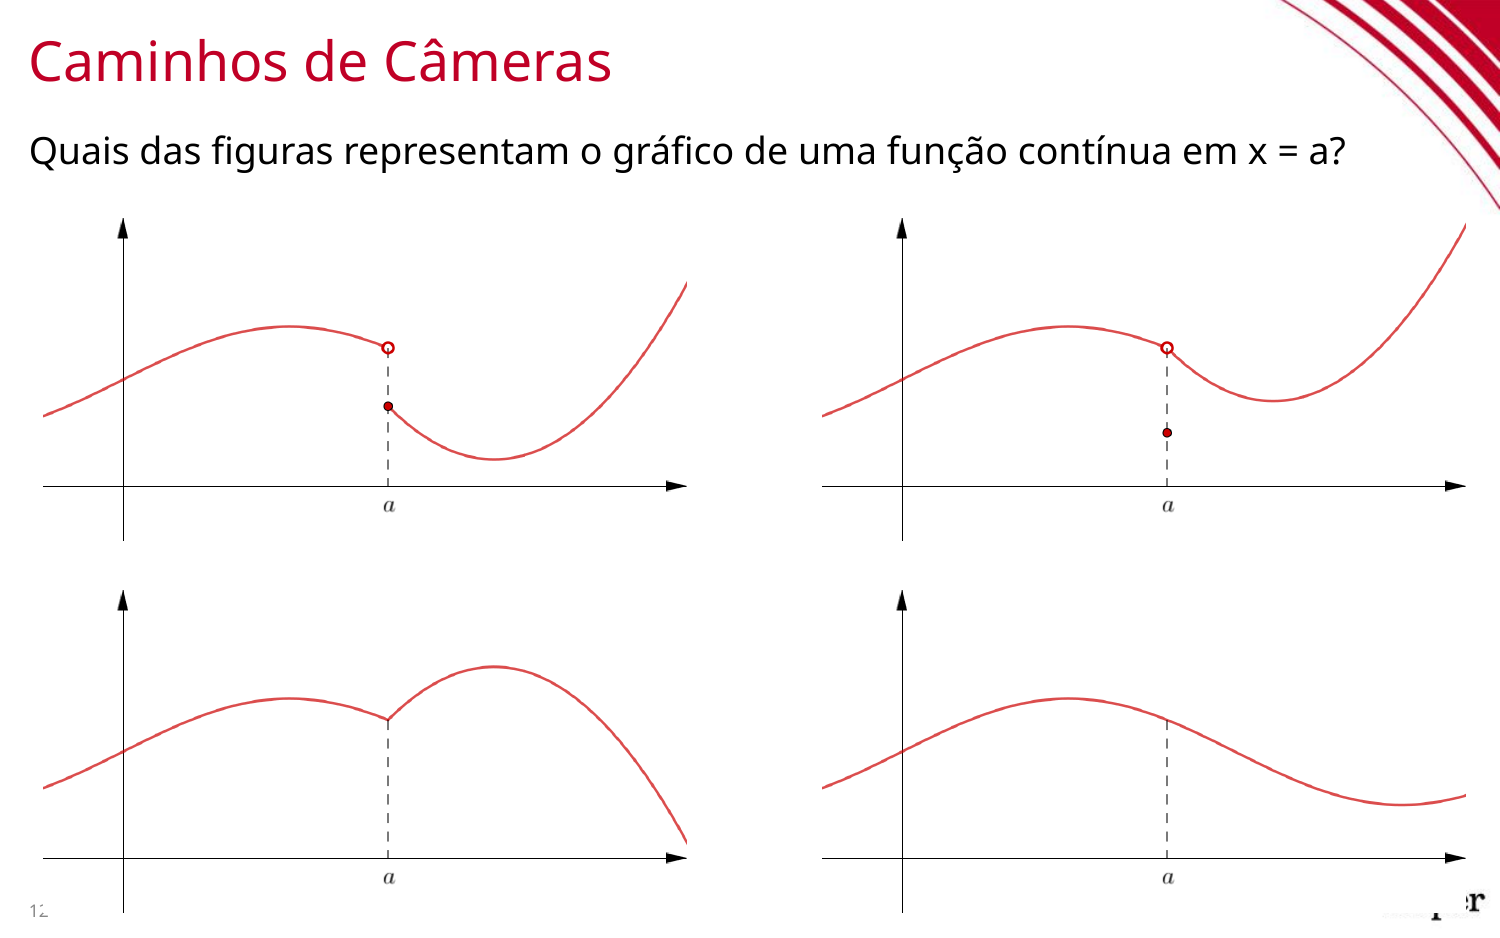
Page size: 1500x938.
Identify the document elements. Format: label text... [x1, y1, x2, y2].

title Caminhos de Câmeras [13, 18, 1397, 104]
picture [43, 0, 1500, 938]
slide_number 12 [0, 887, 78, 938]
list Quais das figuras representam o gráfico de uma função contínua em x = a? [13, 119, 1483, 204]
